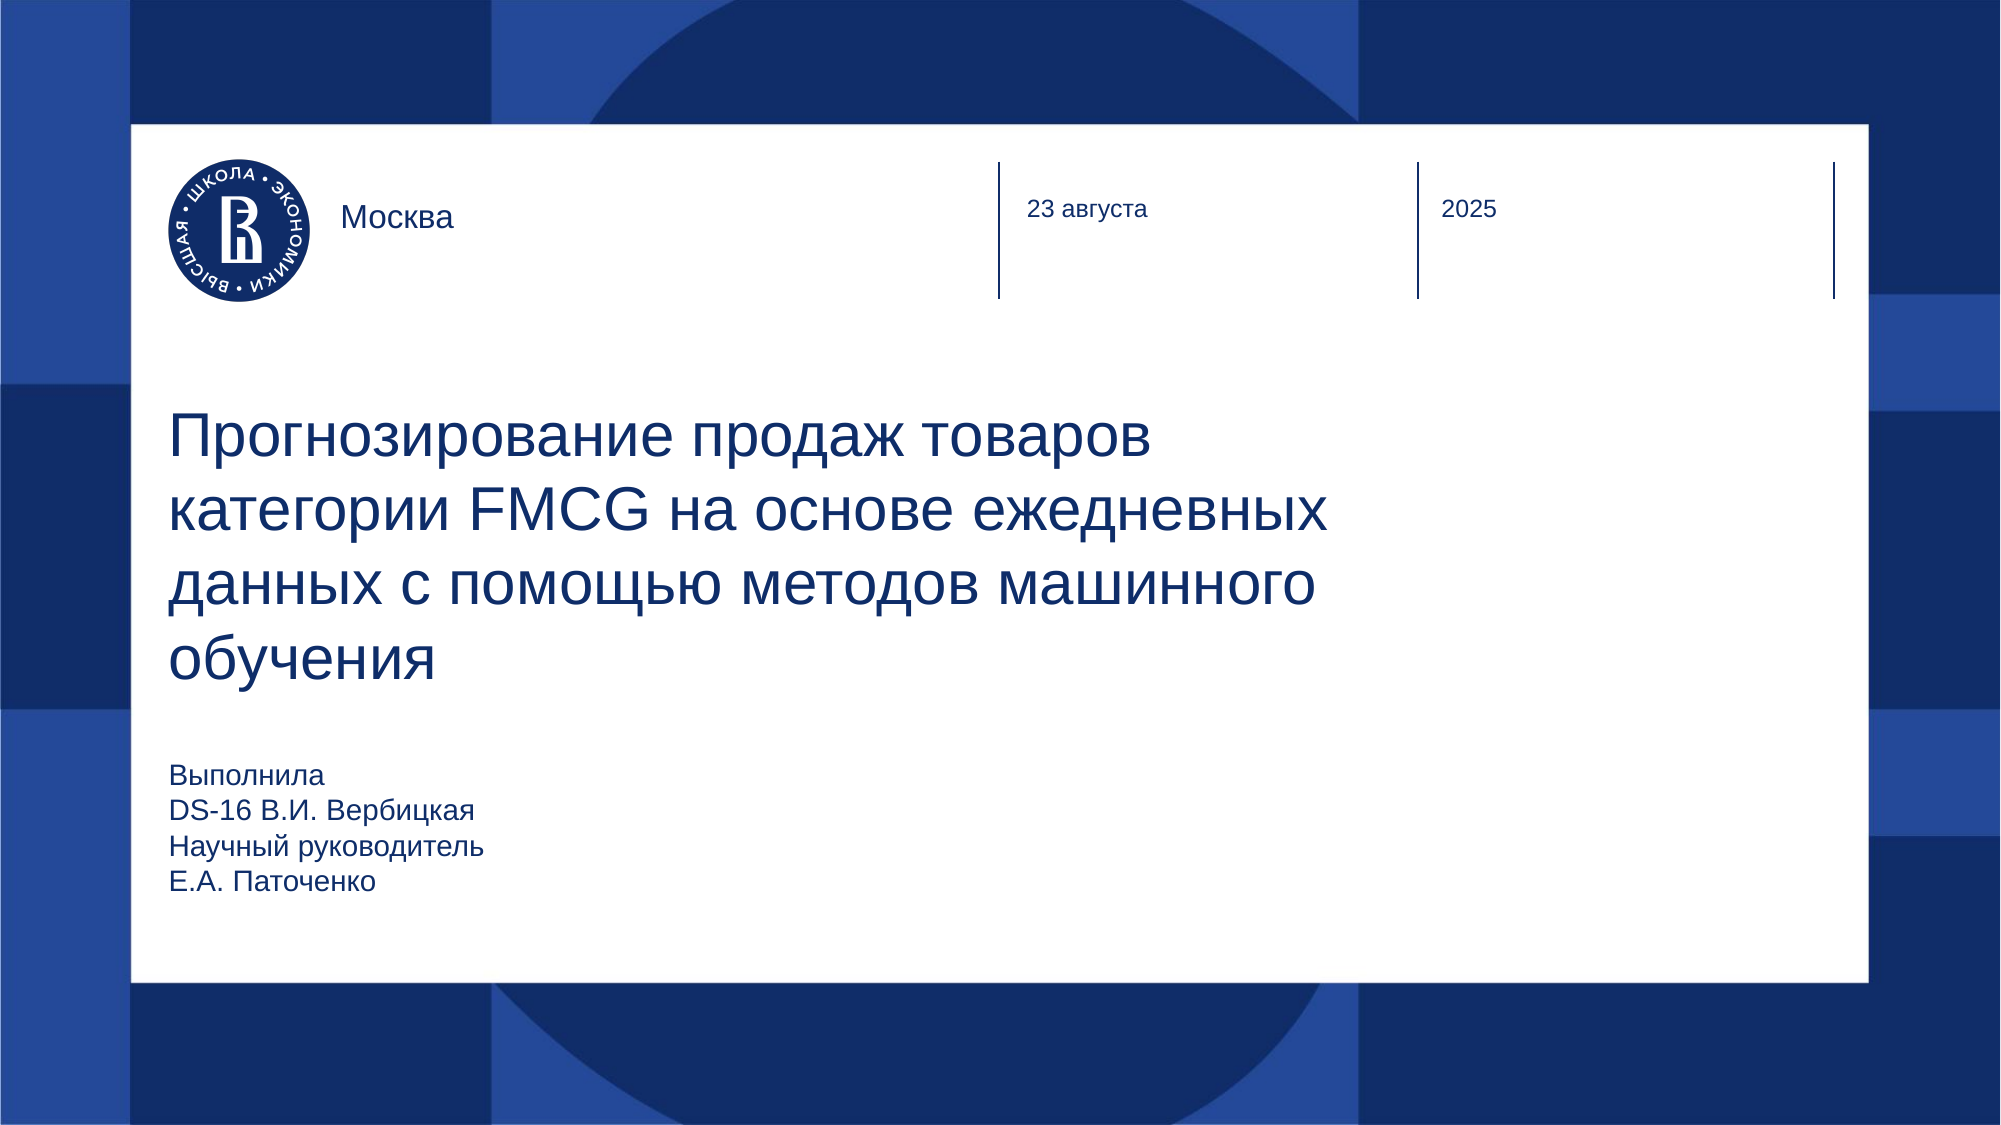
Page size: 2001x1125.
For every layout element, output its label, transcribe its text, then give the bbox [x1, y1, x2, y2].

title Прогнозирование продаж товаров категории FMCG на основе ежедневных данных c помощью методов машинного обучения [168, 394, 1421, 719]
picture [0, 0, 2001, 1125]
list Выполнила DS-16 В.И. Вербицкая Научный руководитель Е.А. Паточенко [168, 755, 1420, 899]
list 2025 [1441, 192, 1806, 269]
list 23 августа [1026, 192, 1401, 269]
list Москва [340, 194, 972, 267]
